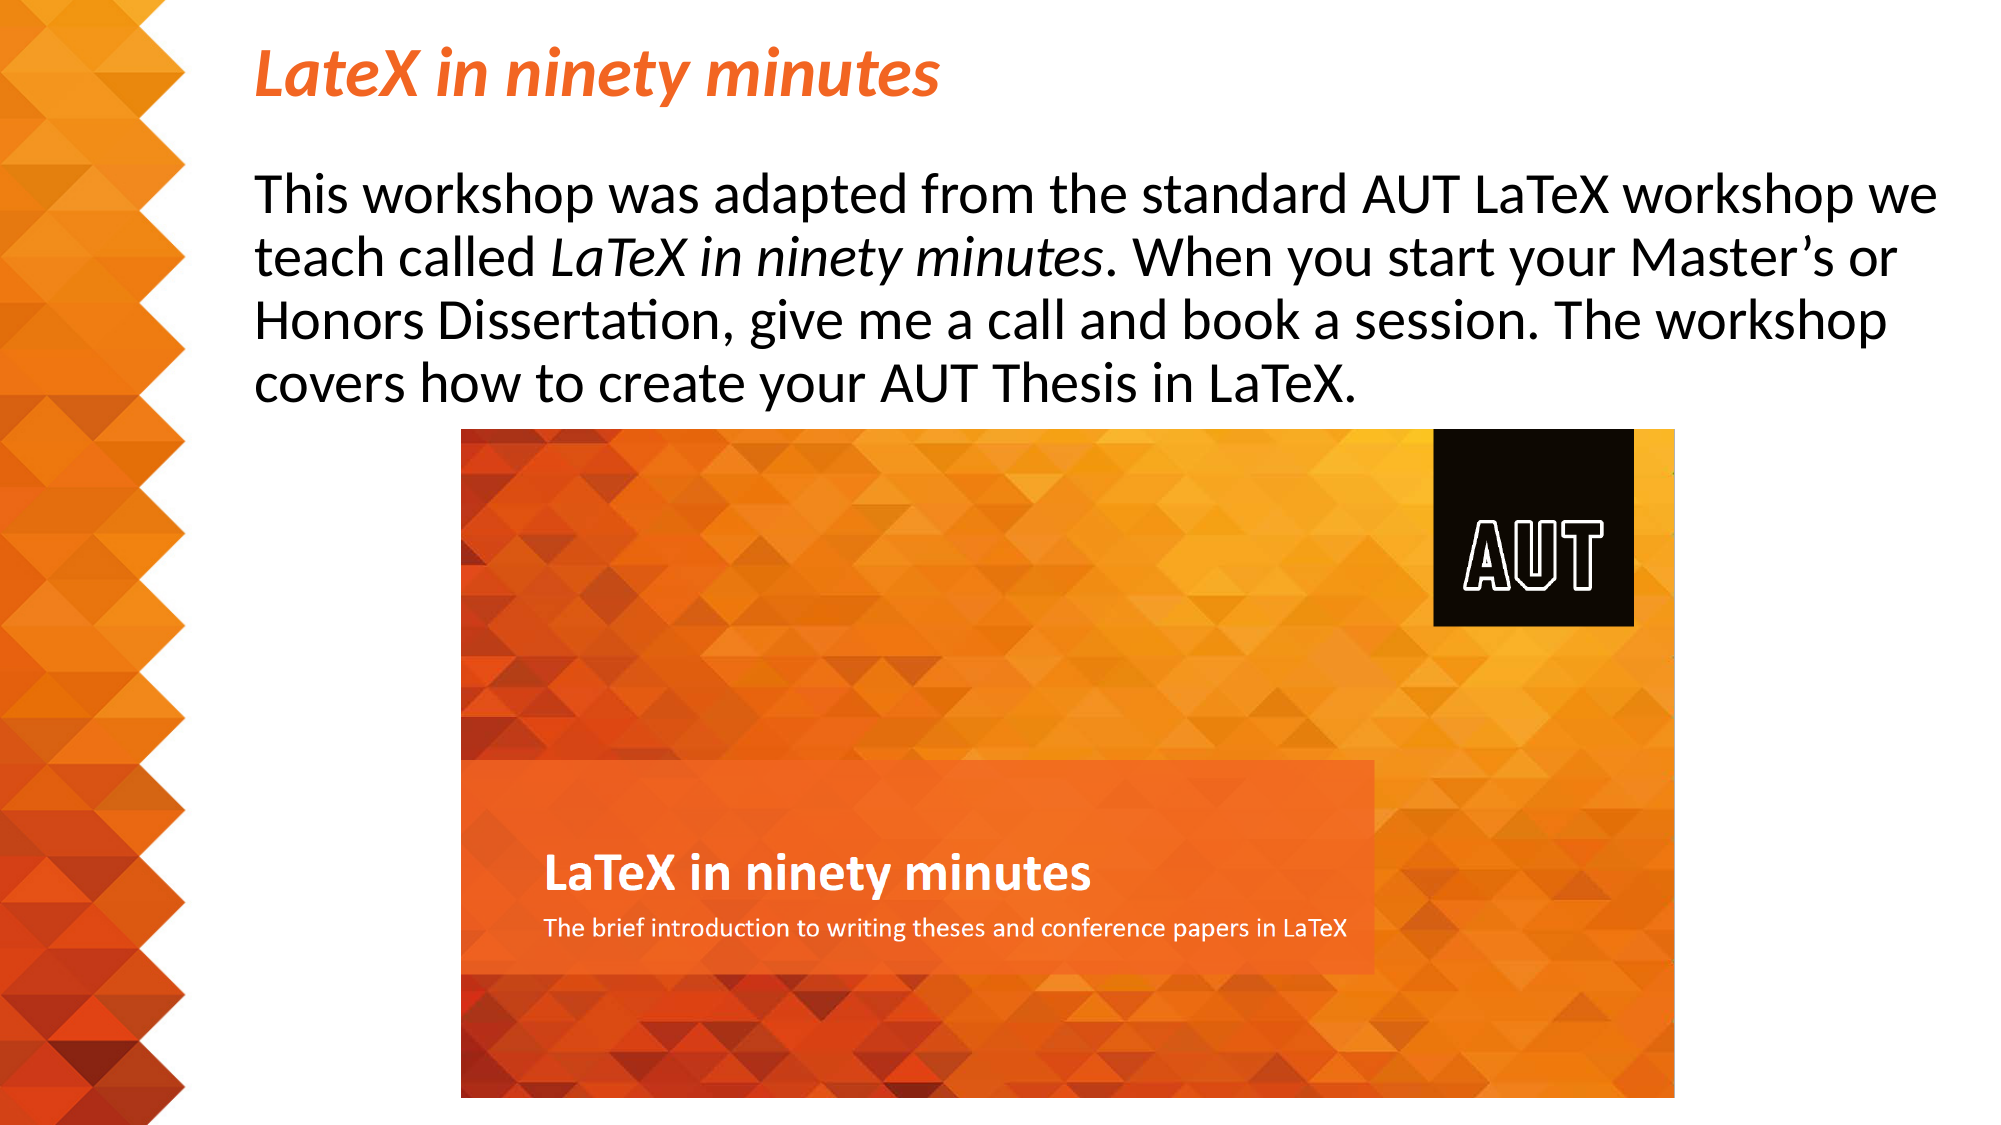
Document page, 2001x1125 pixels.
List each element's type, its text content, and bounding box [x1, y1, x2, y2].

picture [0, 0, 2001, 1125]
title LateX in ninety minutes [239, 27, 1965, 120]
list This workshop was adapted from the standard AUT LaTeX workshop we teach called LaTeX in ninety minutes. When you start your Master’s or Honors Dissertation, give me a call and book a session. The workshop covers how to create your AUT Thesis in LaTeX. [239, 156, 1965, 1106]
